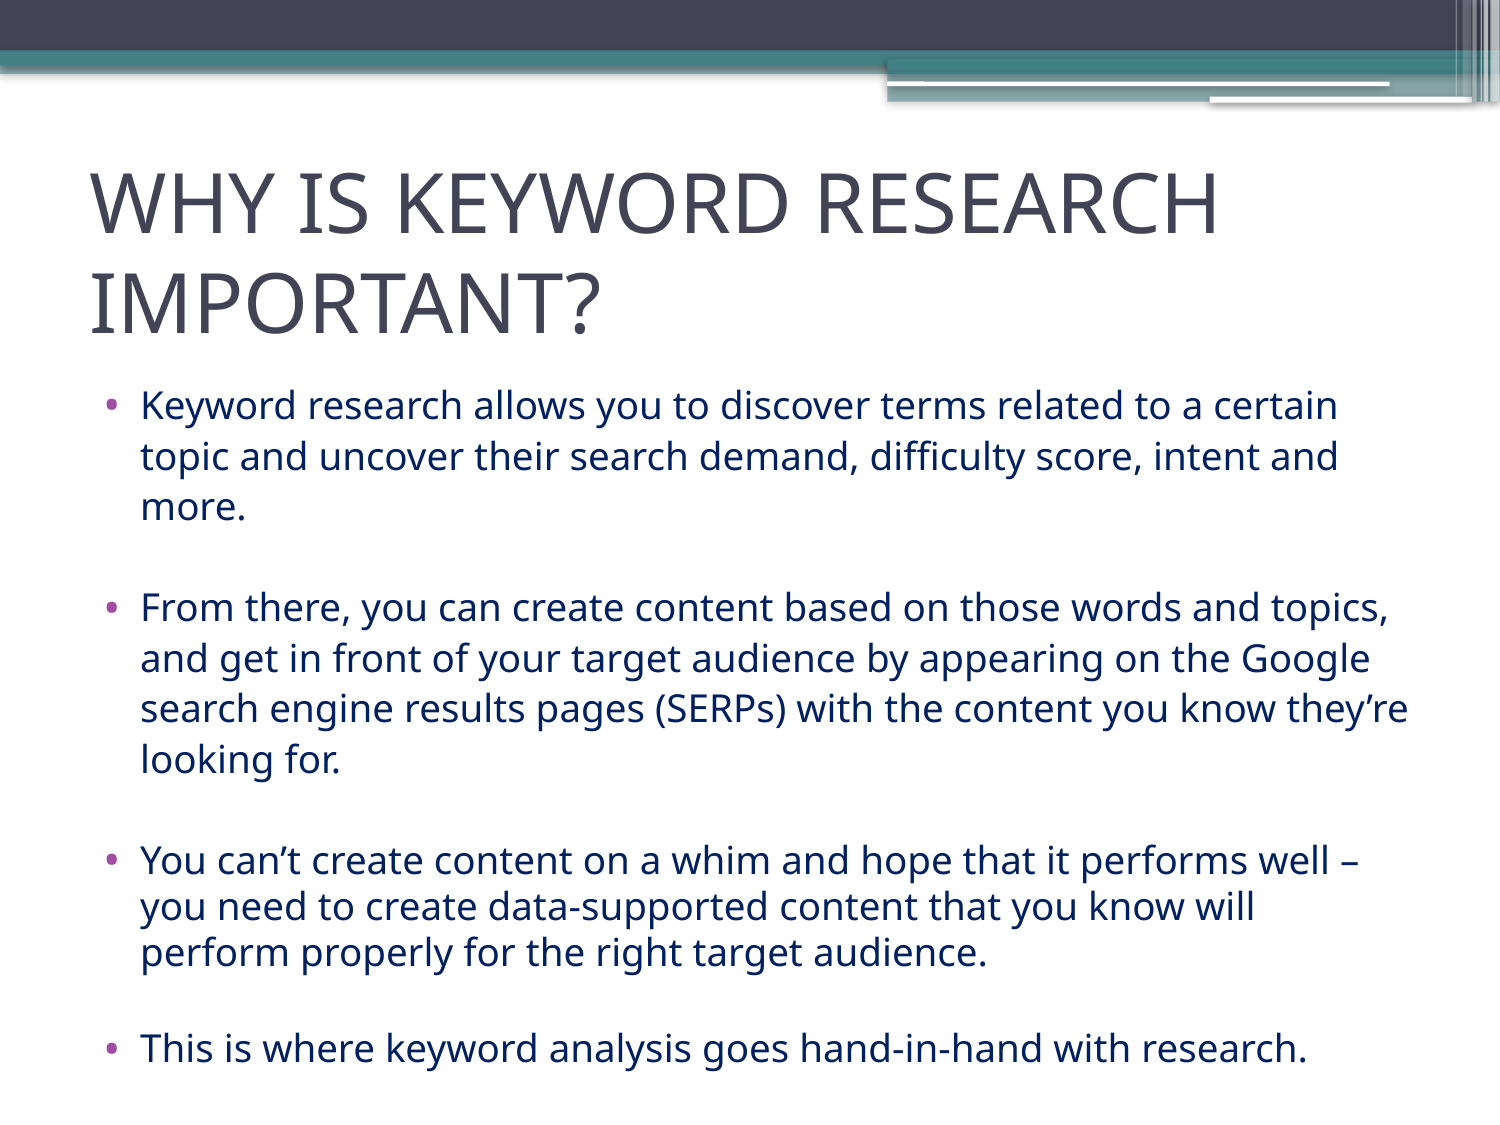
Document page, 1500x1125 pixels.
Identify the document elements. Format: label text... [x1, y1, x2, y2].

title WHY IS KEYWORD RESEARCH IMPORTANT? [75, 137, 1425, 363]
list Keyword research allows you to discover terms related to a certain topic and uncover their search demand, difficulty score, intent and more. From there, you can create content based on those words and topics, and get in front of your target audience by appearing on the Google search engine results pages (SERPs) with the content you know they’re looking for. You can’t create content on a whim and hope that it performs well – you need to create data-supported content that you know will perform properly for the right target audience. This is where keyword analysis goes hand-in-hand with research. [75, 368, 1425, 1079]
